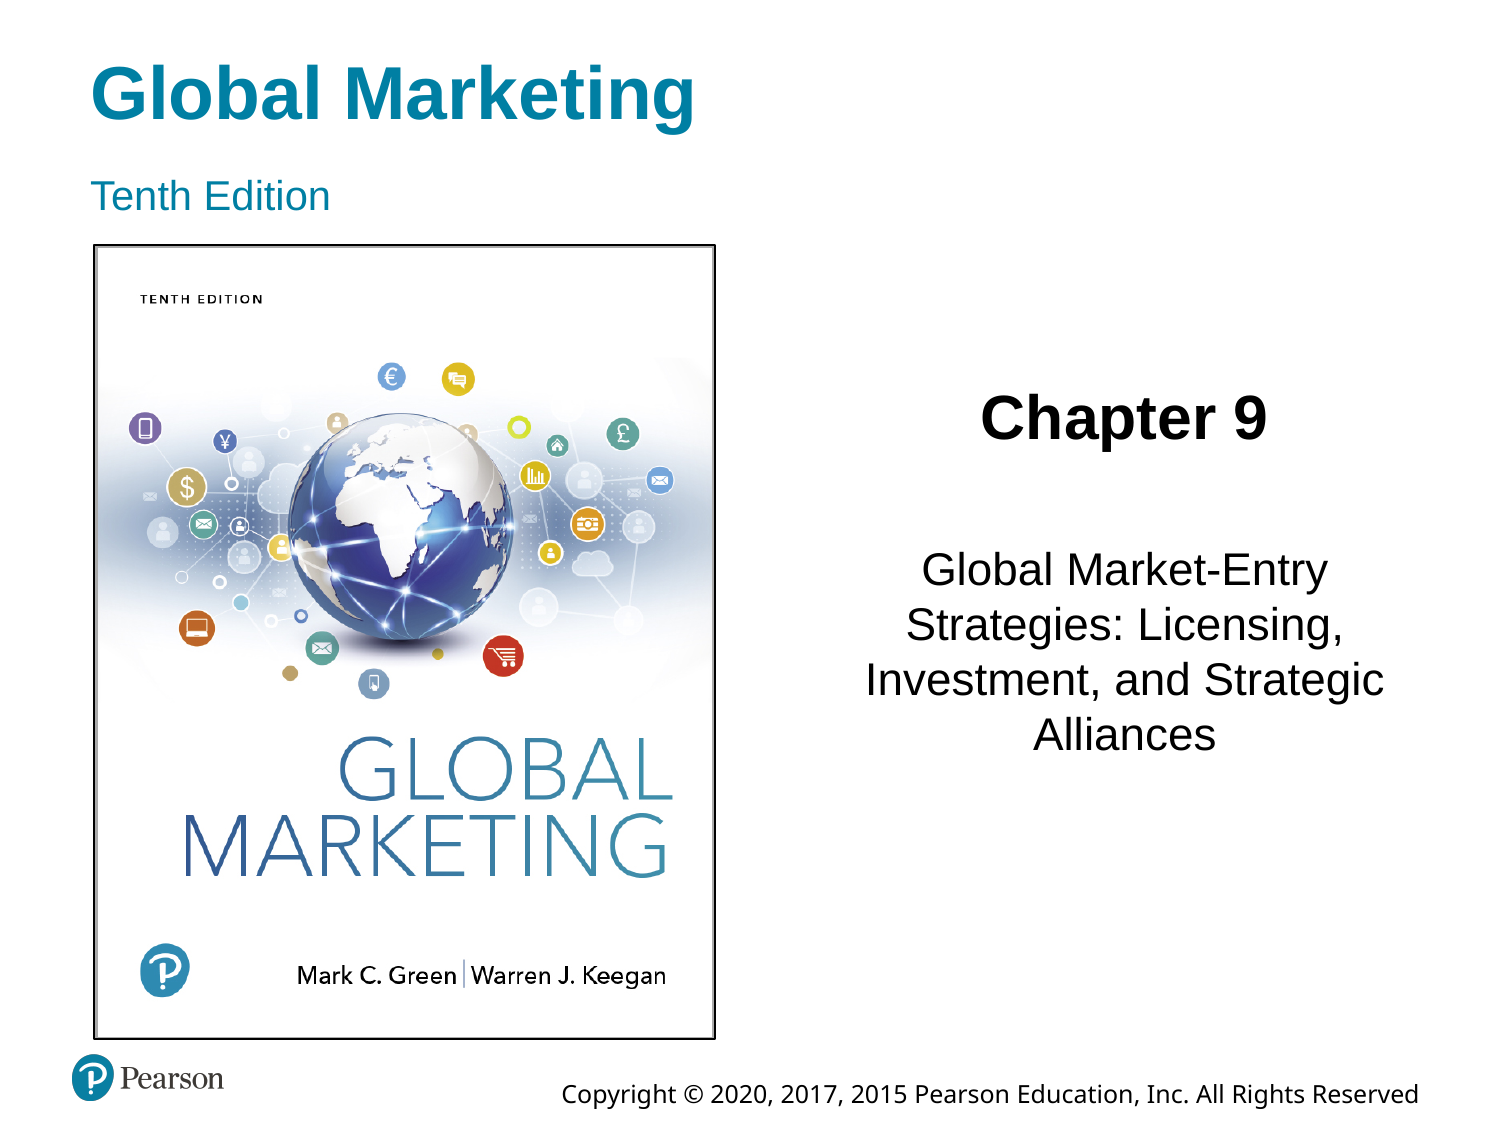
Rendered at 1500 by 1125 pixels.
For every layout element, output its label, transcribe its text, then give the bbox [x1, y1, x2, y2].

list Tenth Edition [75, 166, 1425, 221]
list Copyright © 2020, 2017, 2015 Pearson Education, Inc. All Rights Reserved [444, 1063, 1437, 1124]
title Global Marketing [75, 35, 1425, 144]
picture [98, 1054, 224, 1101]
picture [94, 245, 715, 1039]
list Global Market-Entry Strategies: Licensing, Investment, and Strategic Alliances [825, 525, 1425, 773]
picture [72, 1054, 88, 1070]
picture [72, 1087, 83, 1101]
list Chapter 9 [825, 262, 1425, 467]
picture [80, 1063, 106, 1088]
